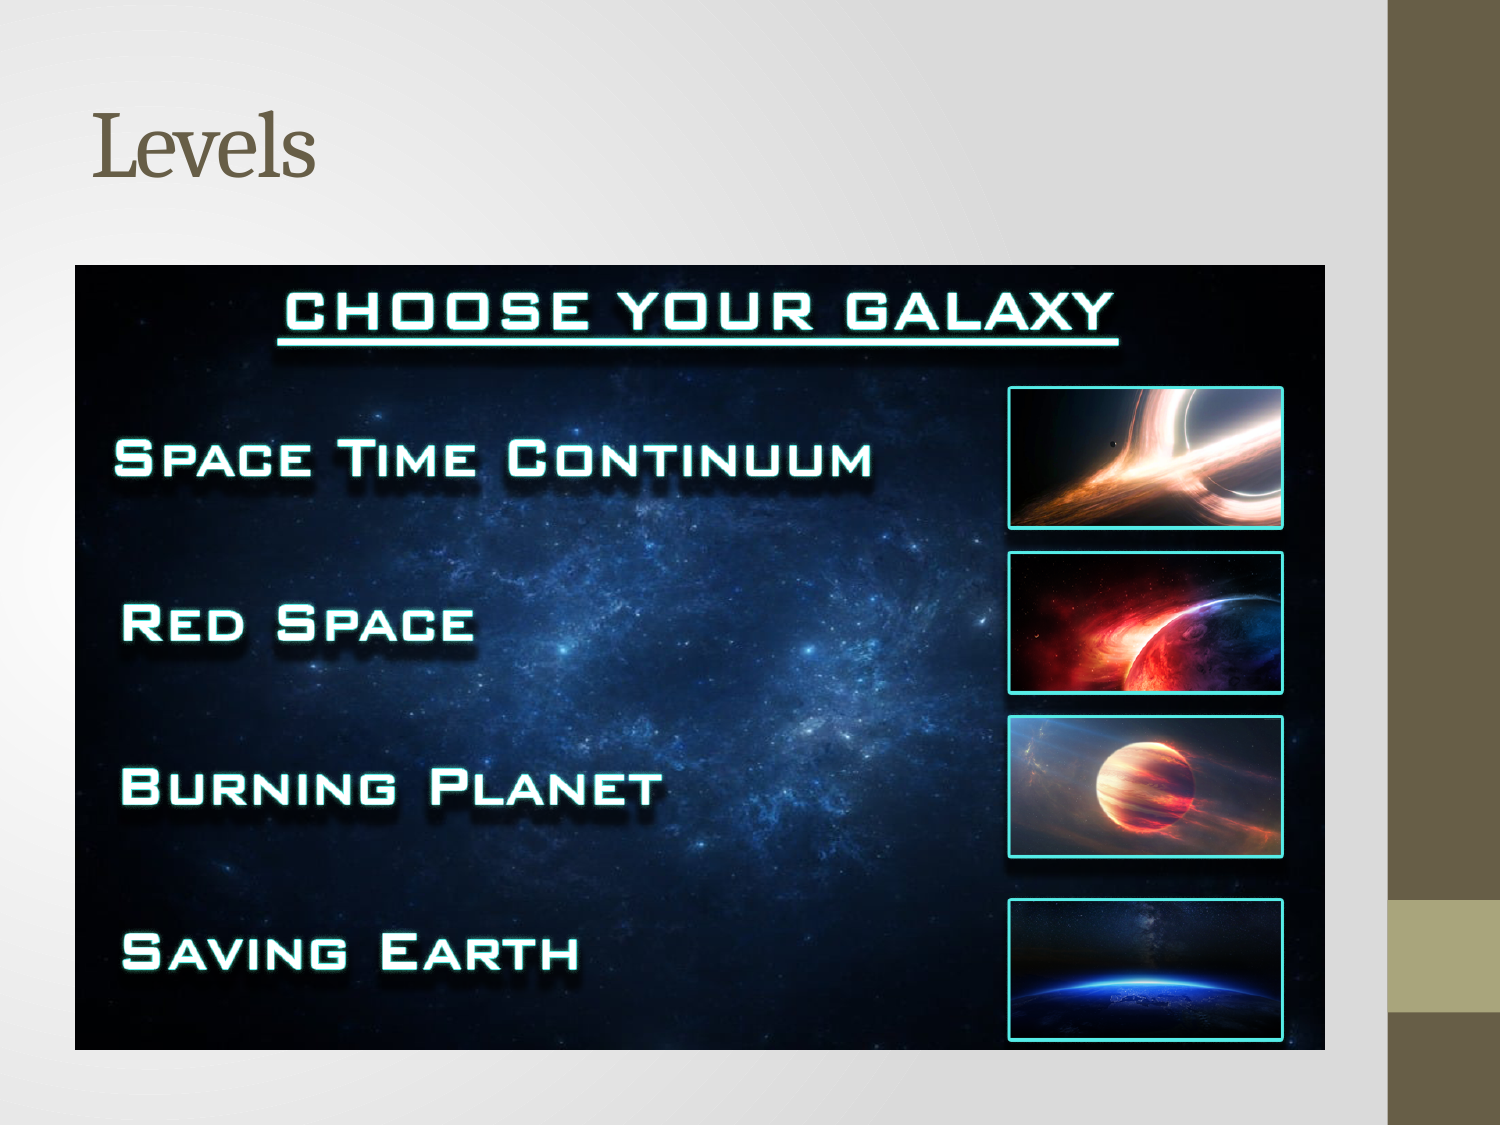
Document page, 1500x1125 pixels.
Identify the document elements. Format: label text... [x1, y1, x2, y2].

title Levels [75, 45, 1325, 233]
picture [74, 265, 1326, 1051]
